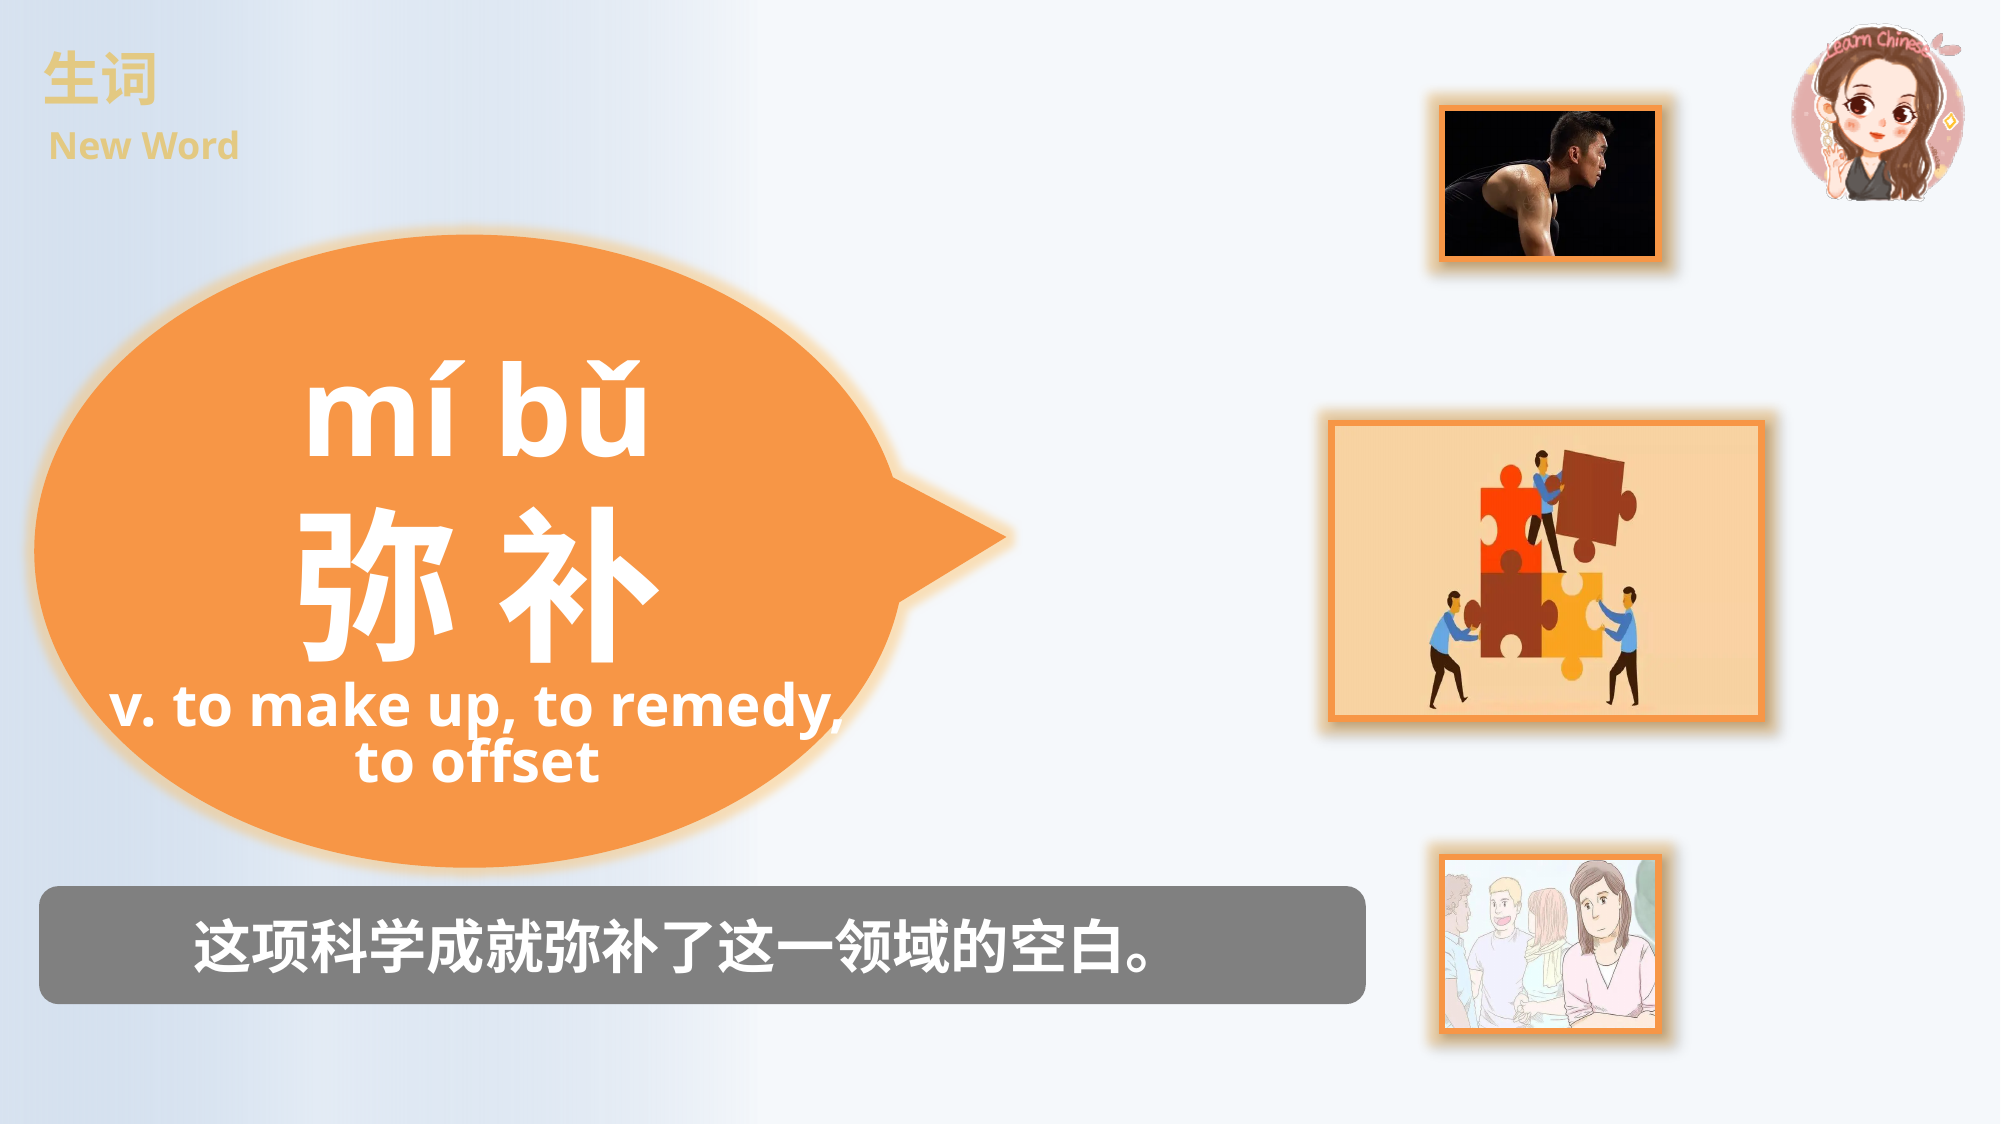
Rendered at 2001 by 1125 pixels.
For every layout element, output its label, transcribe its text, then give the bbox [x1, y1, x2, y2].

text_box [27, 239, 928, 864]
text_box 生词 [27, 35, 174, 120]
text_box New Word [33, 115, 256, 175]
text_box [38, 886, 1366, 1005]
picture [0, 0, 2001, 1125]
